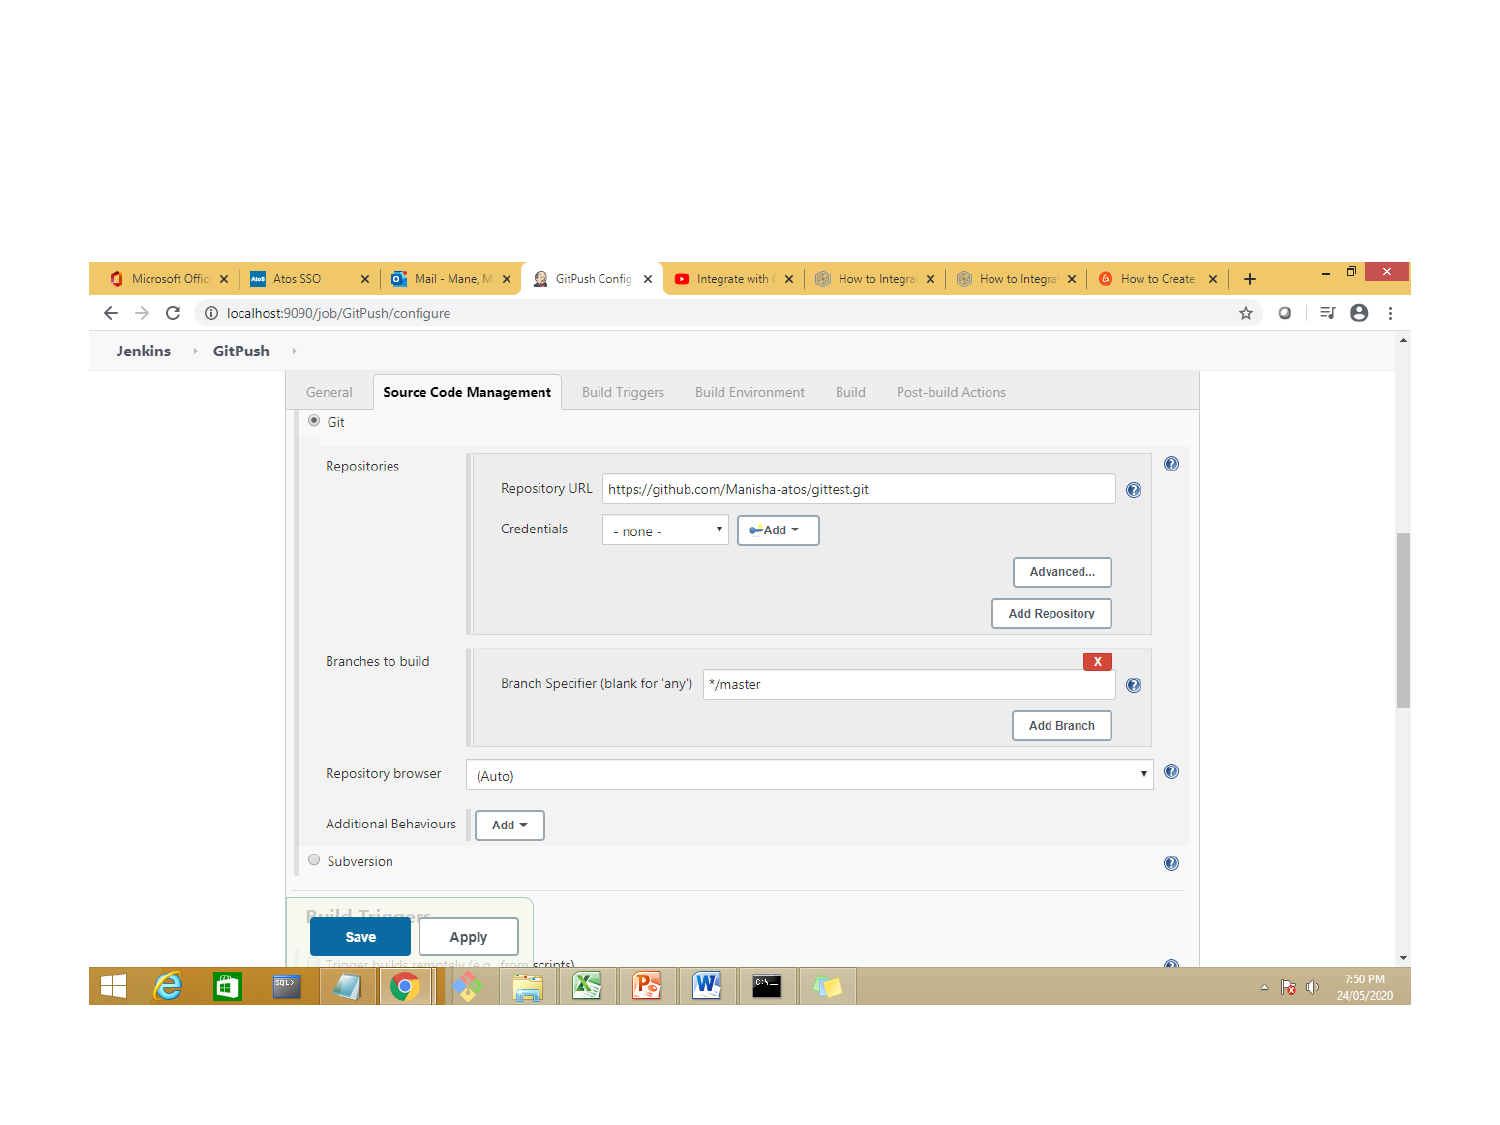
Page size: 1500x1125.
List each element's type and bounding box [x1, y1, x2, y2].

list [89, 262, 1411, 1006]
